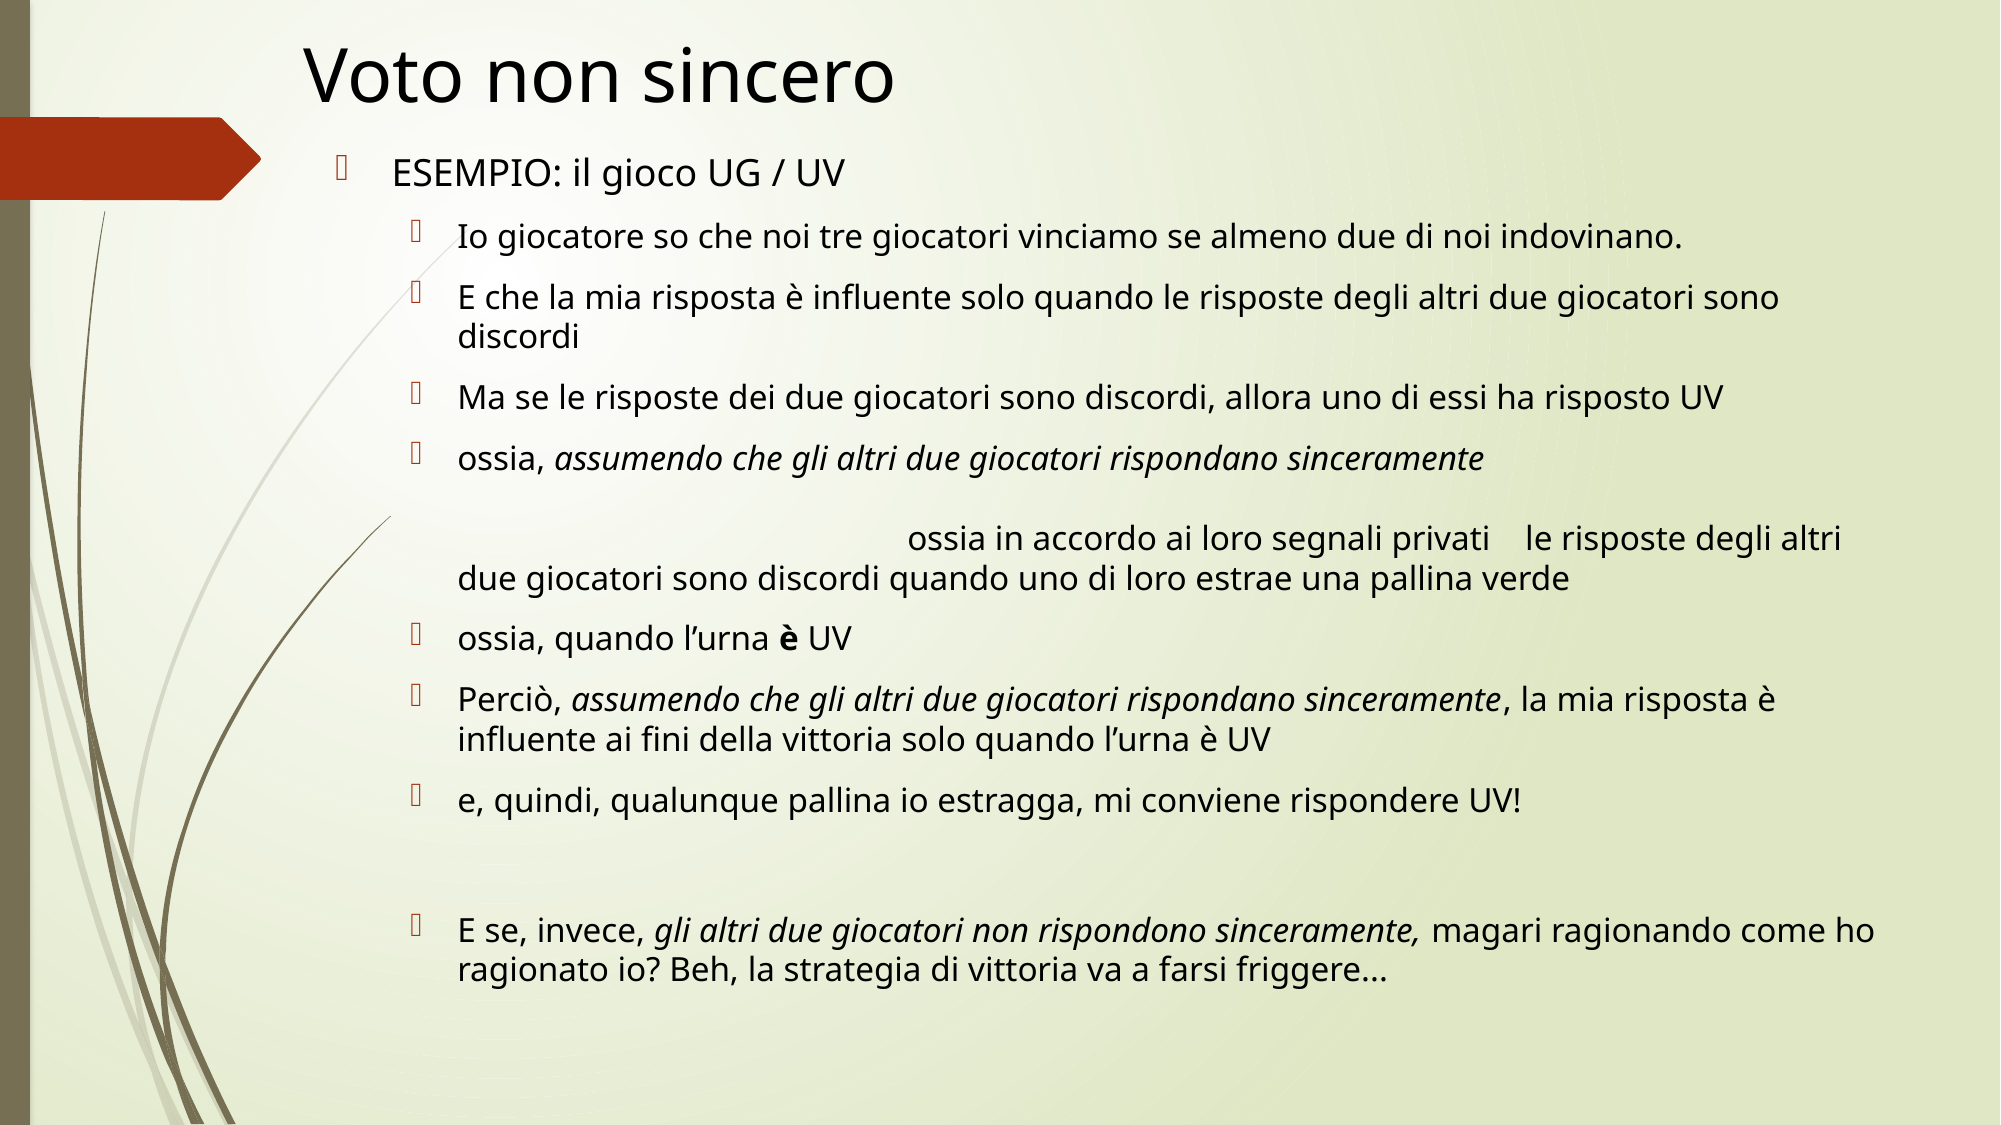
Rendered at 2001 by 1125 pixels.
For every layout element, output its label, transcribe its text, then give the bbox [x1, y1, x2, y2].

list ESEMPIO: il gioco UG / UV Io giocatore so che noi tre giocatori vinciamo se almeno due di noi indovinano. E che la mia risposta è influente solo quando le risposte degli altri due giocatori sono discordi Ma se le risposte dei due giocatori sono discordi, allora uno di essi ha risposto UV ossia, assumendo che gli altri due giocatori rispondano sinceramente ossia in accordo ai loro segnali privati le risposte degli altri due giocatori sono discordi quando uno di loro estrae una pallina verde ossia, quando l’urna è UV Perciò, assumendo che gli altri due giocatori rispondano sinceramente, la mia risposta è influente ai fini della vittoria solo quando l’urna è UV e, quindi, qualunque pallina io estragga, mi conviene rispondere UV! E se, invece, gli altri due giocatori non rispondono sinceramente, magari ragionando come ho ragionato io? Beh, la strategia di vittoria va a farsi friggere... [320, 141, 1916, 1080]
title Voto non sincero [288, 19, 1751, 172]
